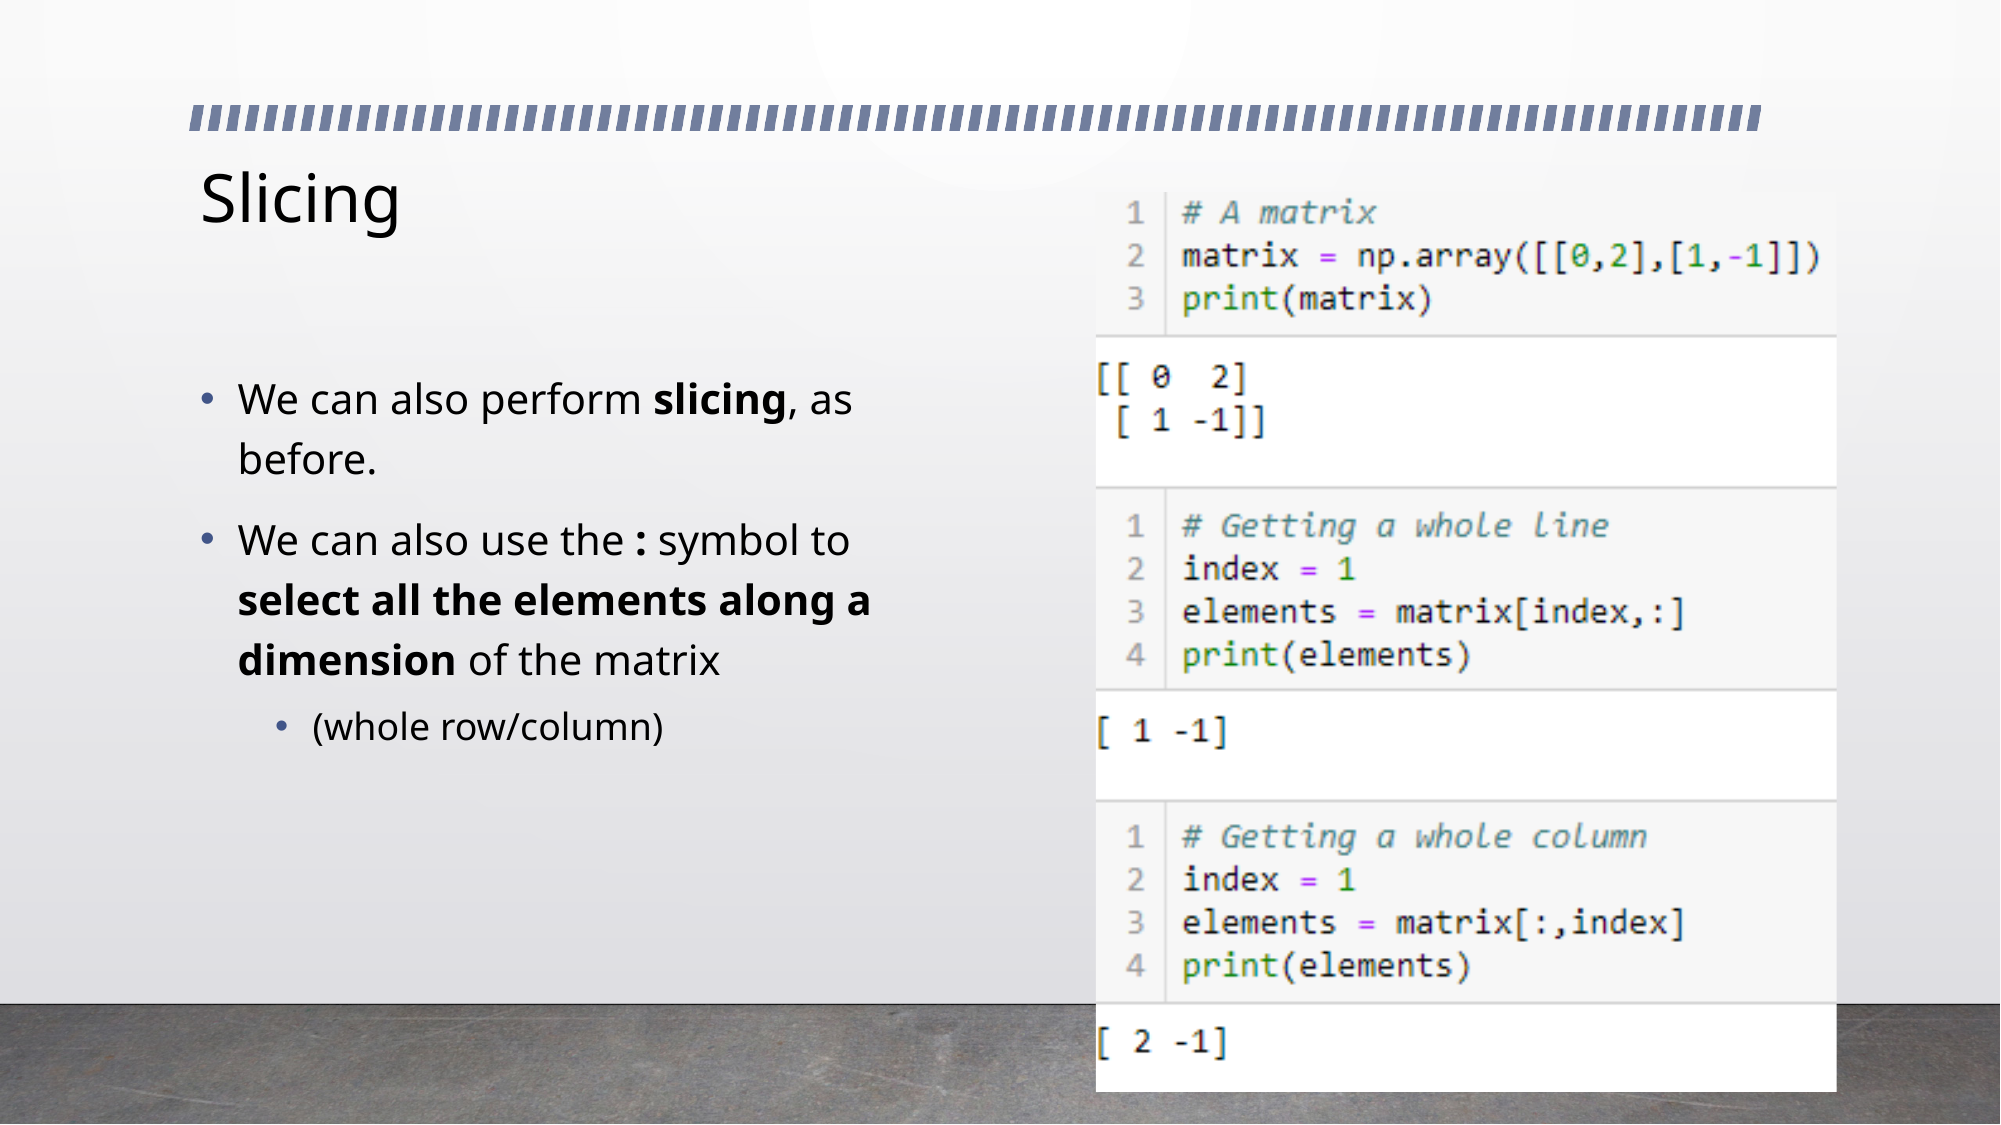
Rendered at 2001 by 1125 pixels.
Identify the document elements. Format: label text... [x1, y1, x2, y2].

picture [0, 192, 2000, 1124]
title Slicing [185, 157, 1762, 331]
list We can also perform slicing, as before. We can also use the : symbol to select all the elements along a dimension of the matrix (whole row/column) [185, 355, 948, 896]
